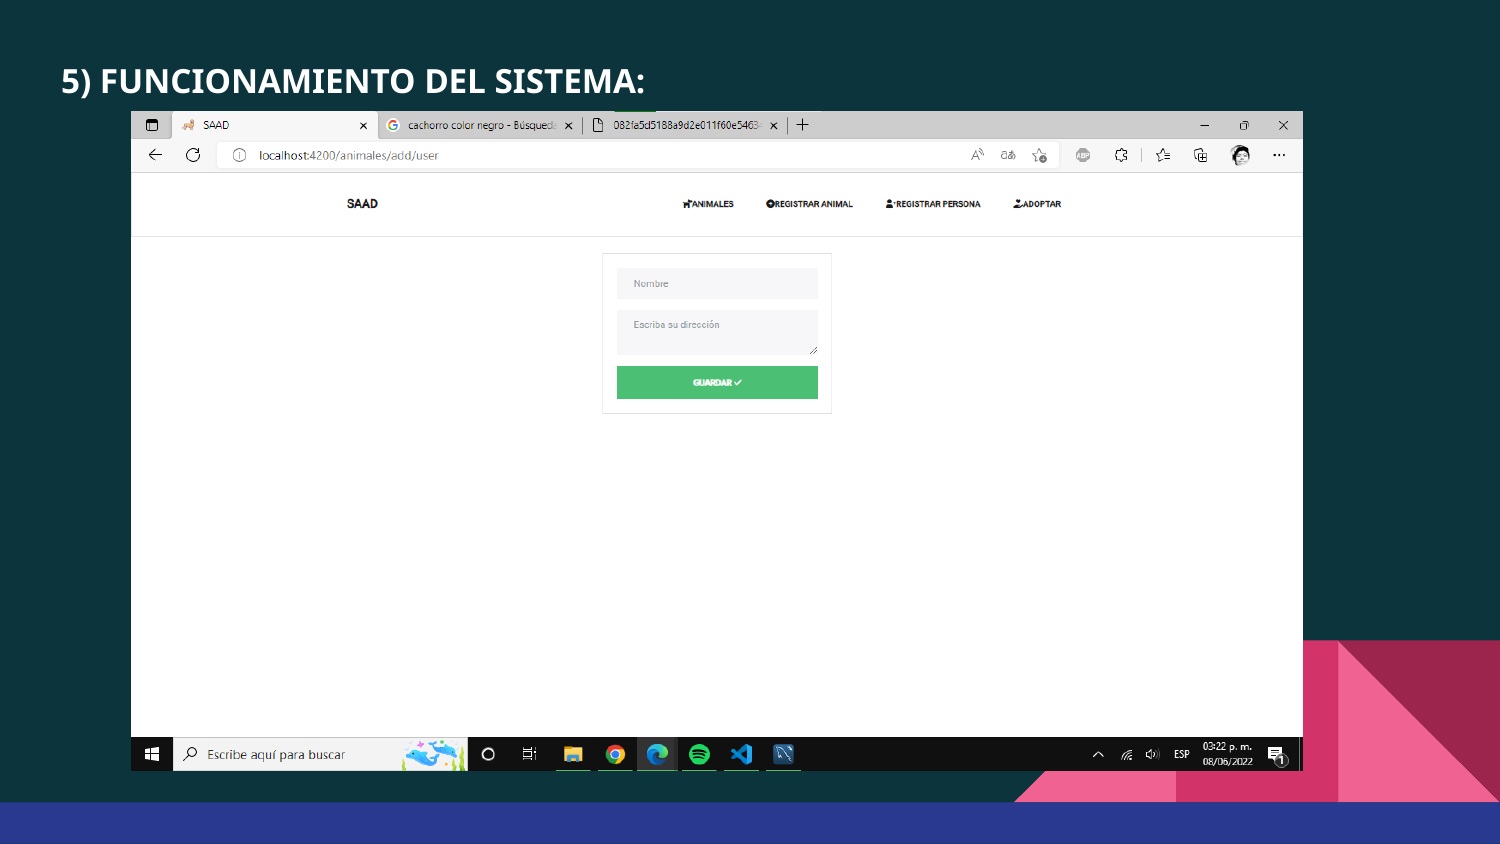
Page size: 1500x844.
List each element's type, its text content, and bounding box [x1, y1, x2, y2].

list 5) FUNCIONAMIENTO DEL SISTEMA: [45, 39, 1488, 136]
picture [131, 111, 1303, 771]
